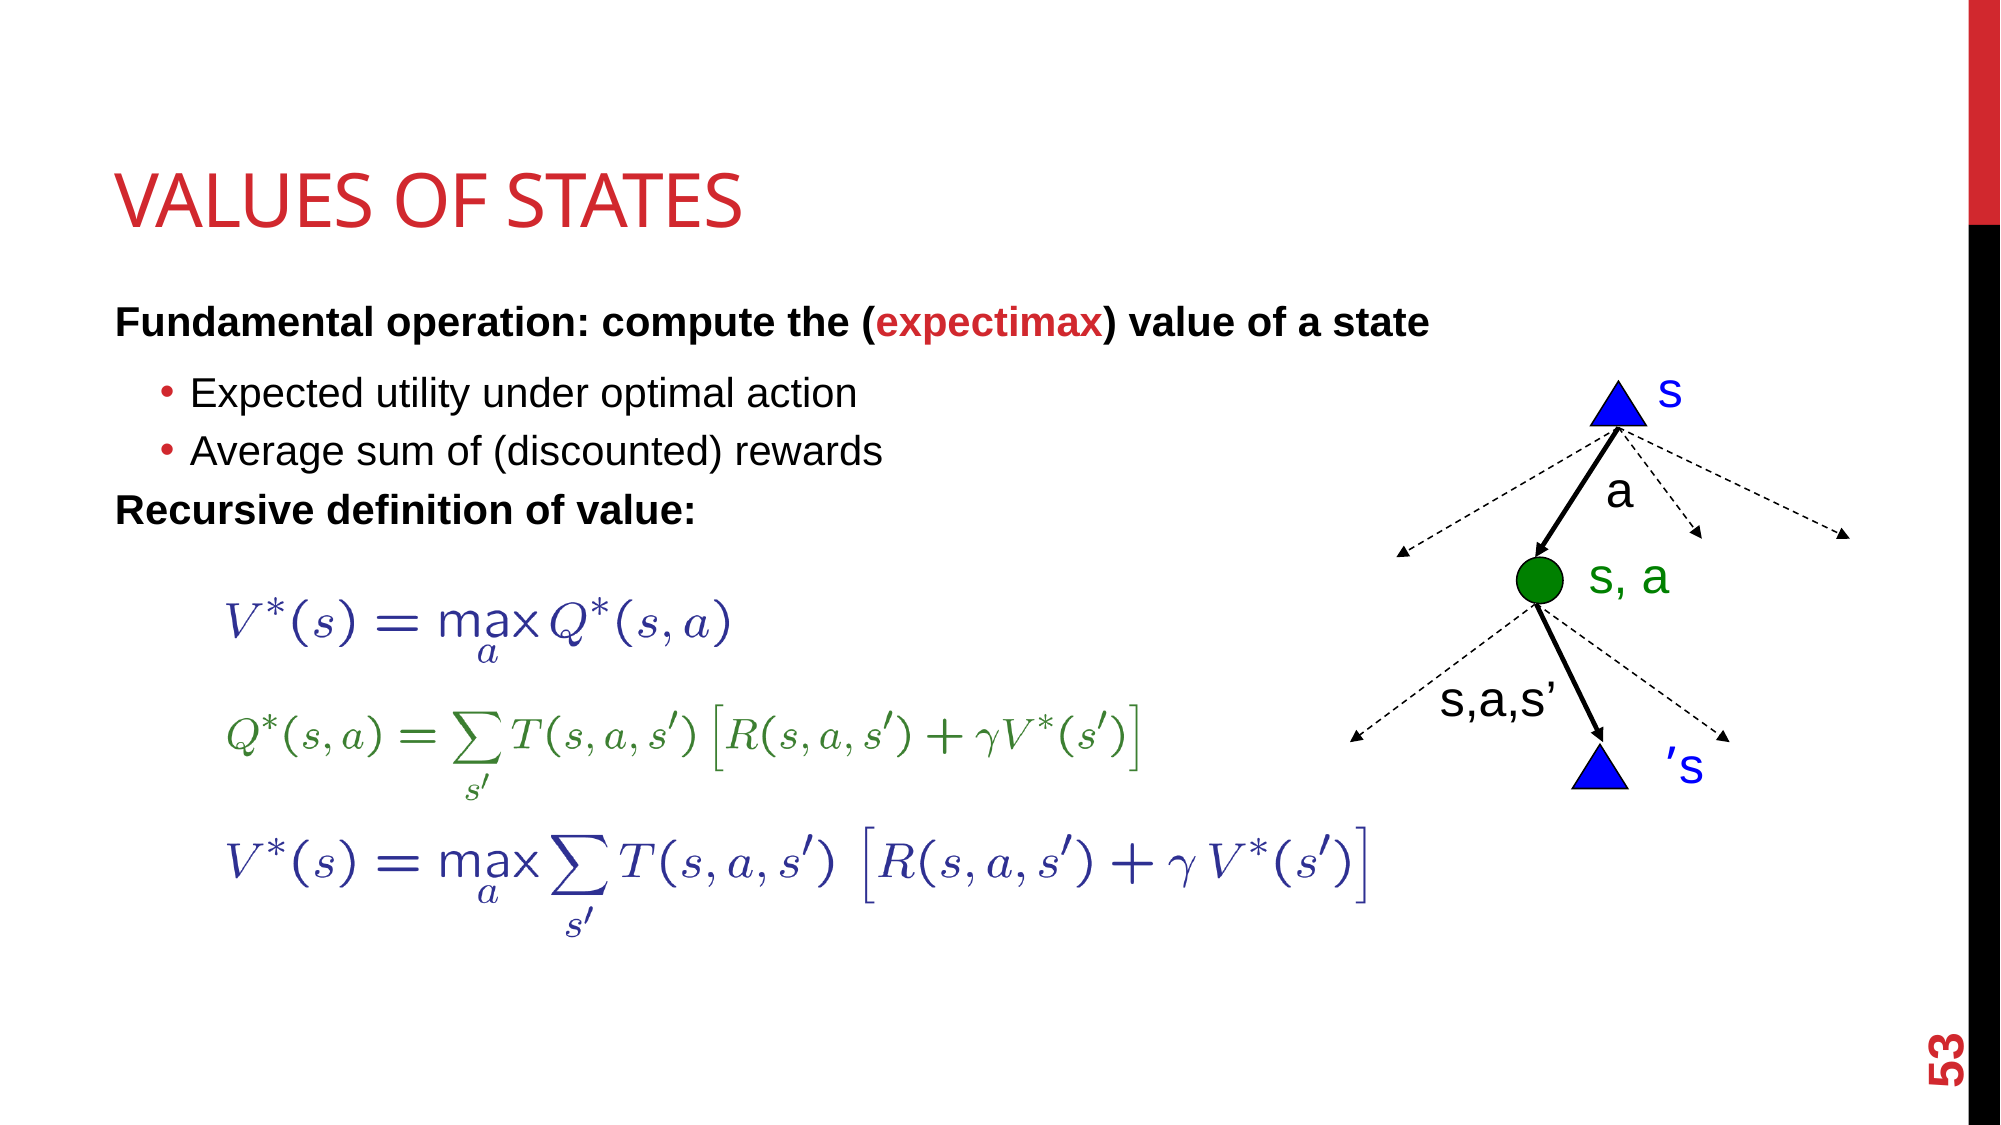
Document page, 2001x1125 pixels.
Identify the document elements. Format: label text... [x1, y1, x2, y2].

picture [224, 596, 731, 665]
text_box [1349, 349, 1851, 803]
title Values of States [99, 25, 1367, 250]
picture [225, 702, 1138, 801]
list Fundamental operation: compute the (expectimax) value of a state Expected utility under optimal action Average sum of (discounted) rewards Recursive definition of value: [99, 287, 1767, 1005]
picture [224, 823, 1366, 939]
slide_number 53 [1903, 887, 1984, 1104]
